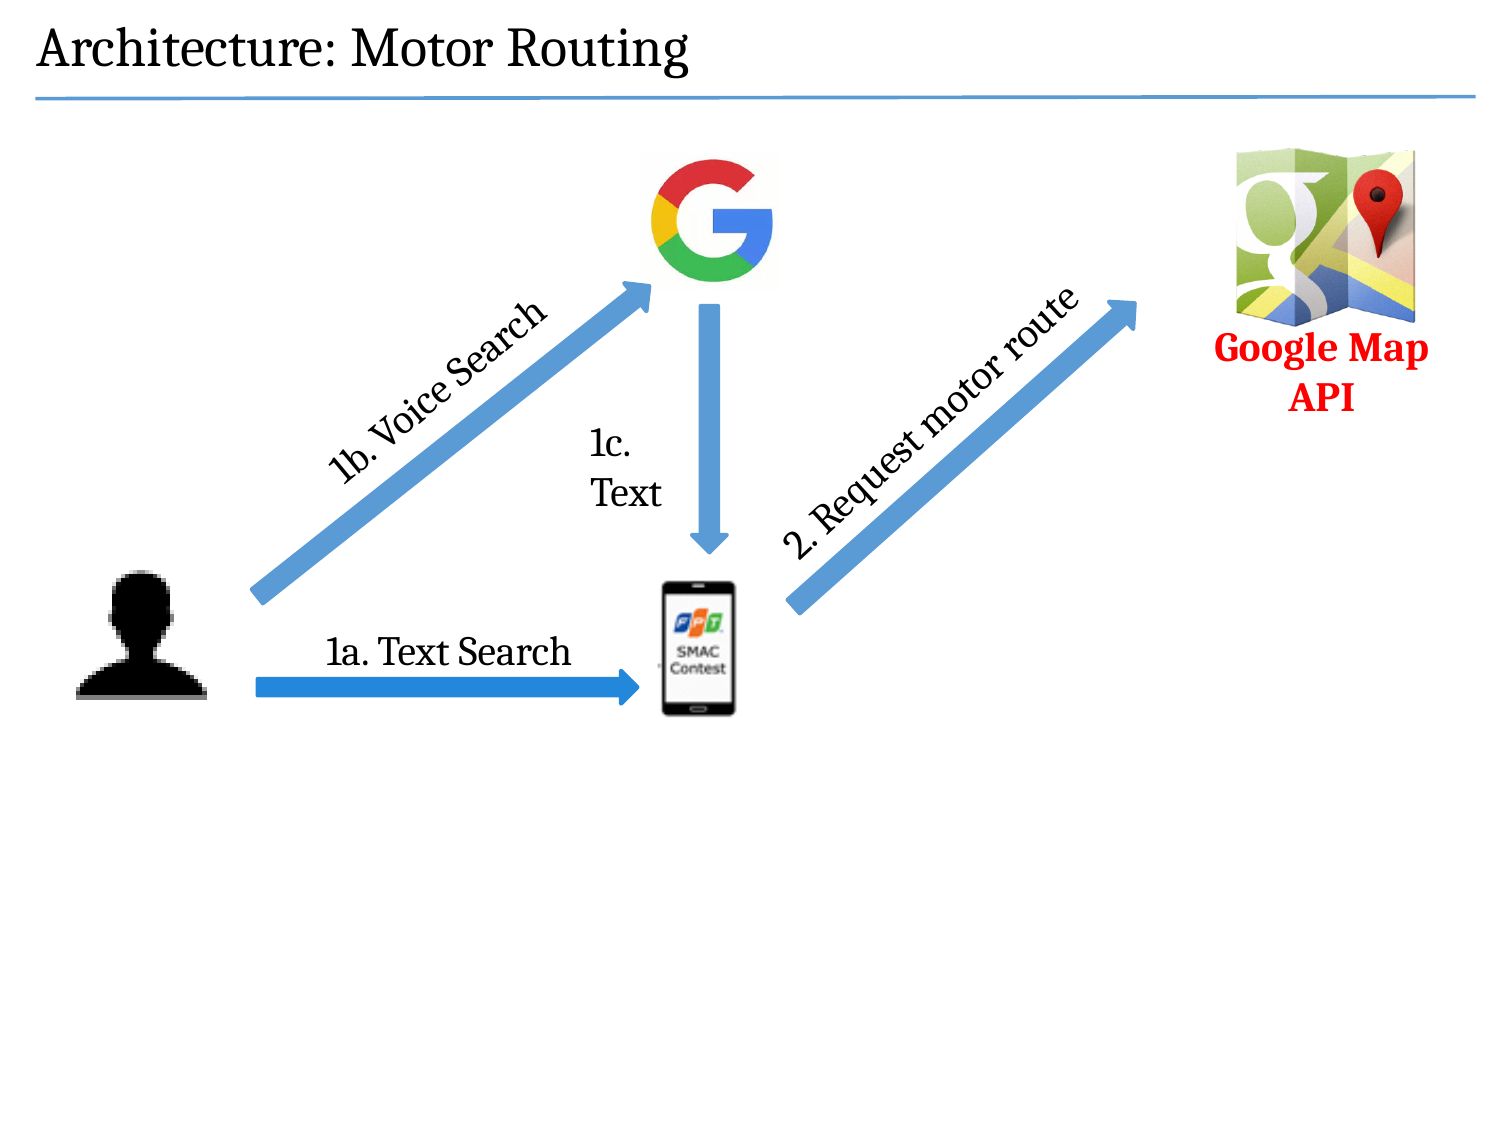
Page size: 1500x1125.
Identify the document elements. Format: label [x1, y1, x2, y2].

picture [76, 570, 207, 700]
picture [657, 572, 756, 725]
text_box [575, 407, 678, 523]
title [21, 0, 1316, 97]
picture [640, 152, 781, 290]
text_box [755, 254, 1104, 583]
text_box [257, 616, 638, 704]
picture [1231, 142, 1421, 333]
text_box [1199, 312, 1445, 427]
text_box [251, 283, 649, 604]
text_box [787, 301, 1135, 614]
text_box [691, 306, 727, 553]
text_box [302, 268, 571, 508]
